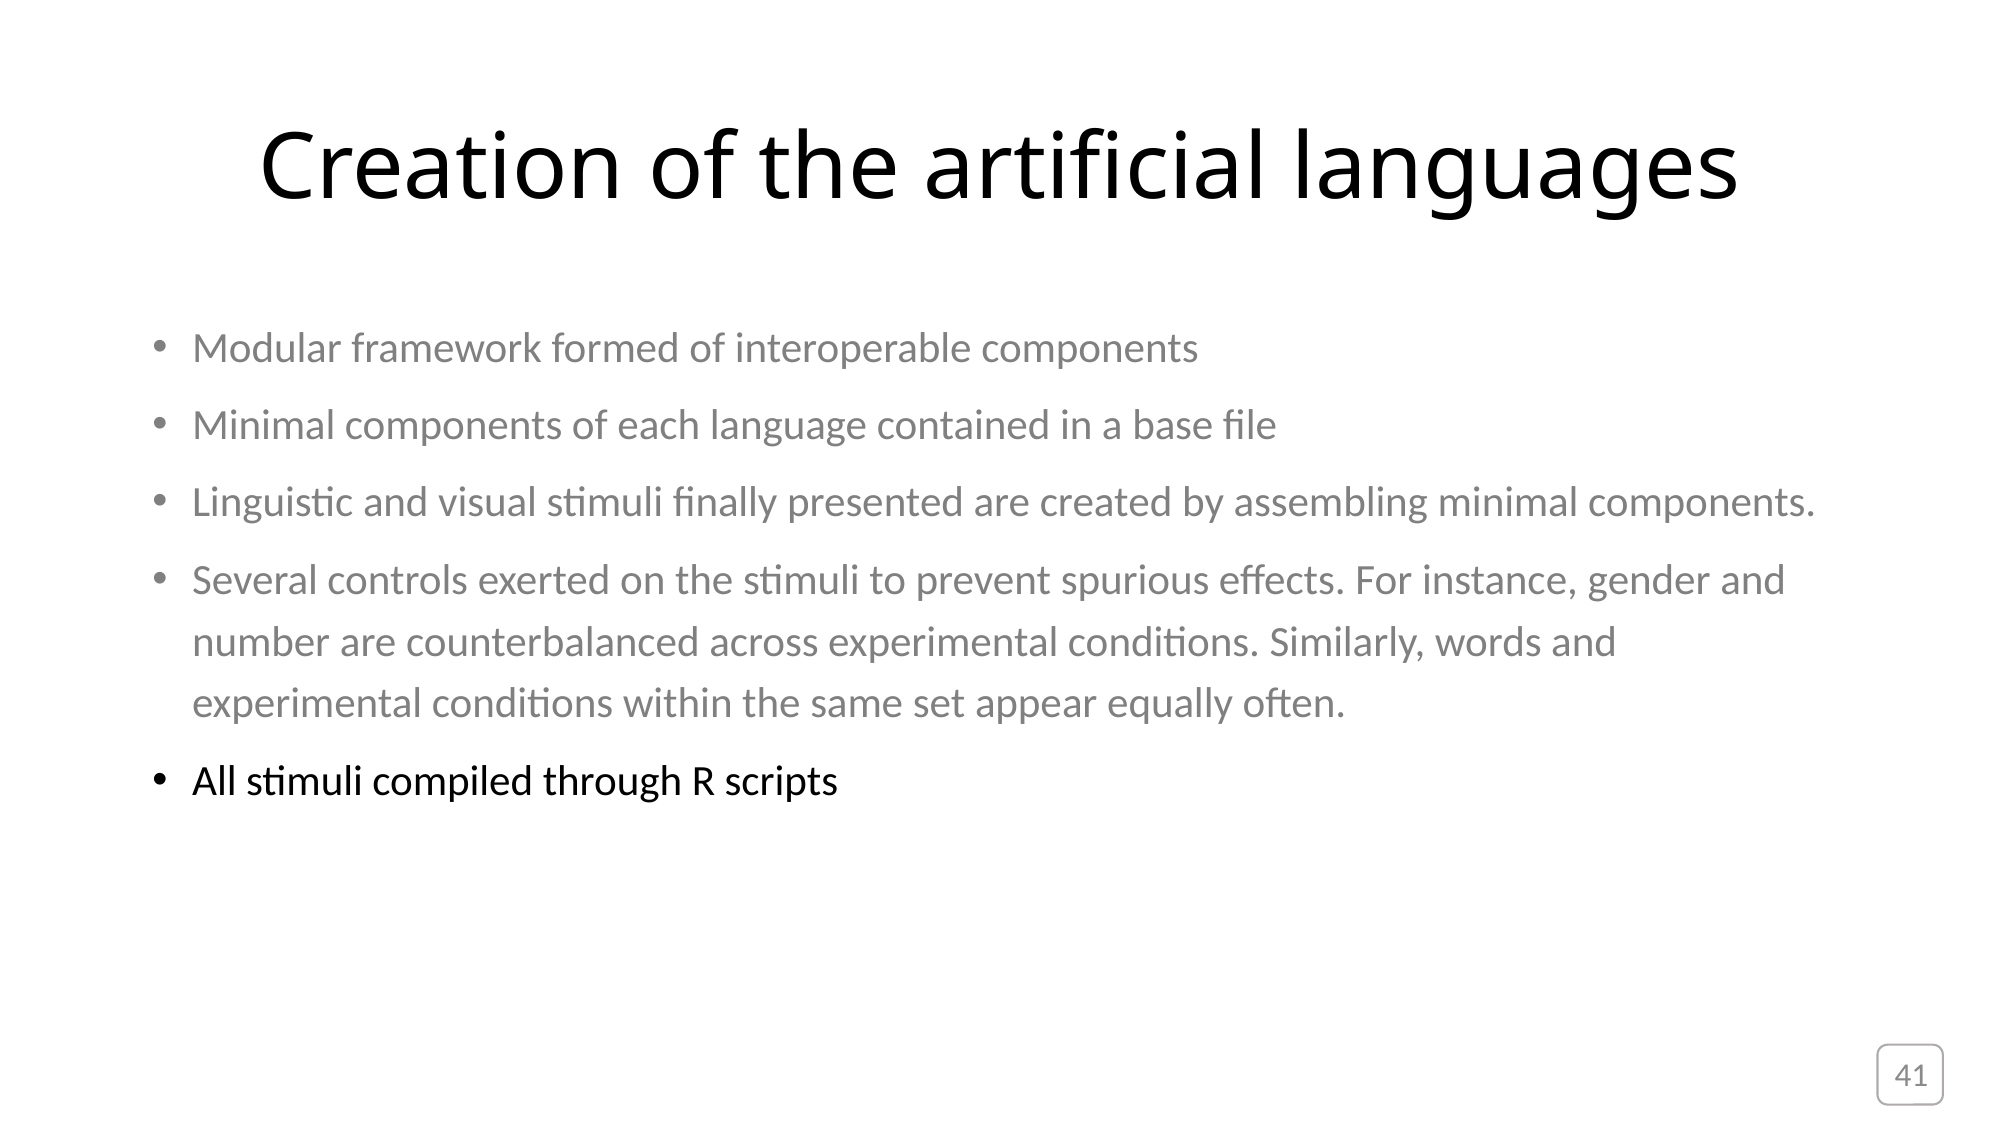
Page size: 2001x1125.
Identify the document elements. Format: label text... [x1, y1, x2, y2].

list Modular framework formed of interoperable components Minimal components of each language contained in a base file Linguistic and visual stimuli finally presented are created by assembling minimal components. Several controls exerted on the stimuli to prevent spurious effects. For instance, gender and number are counterbalanced across experimental conditions. Similarly, words and experimental conditions within the same set appear equally often. All stimuli compiled through R scripts [137, 301, 1863, 834]
slide_number 41 [1493, 1042, 1943, 1103]
title Creation of the artificial languages [137, 59, 1863, 278]
